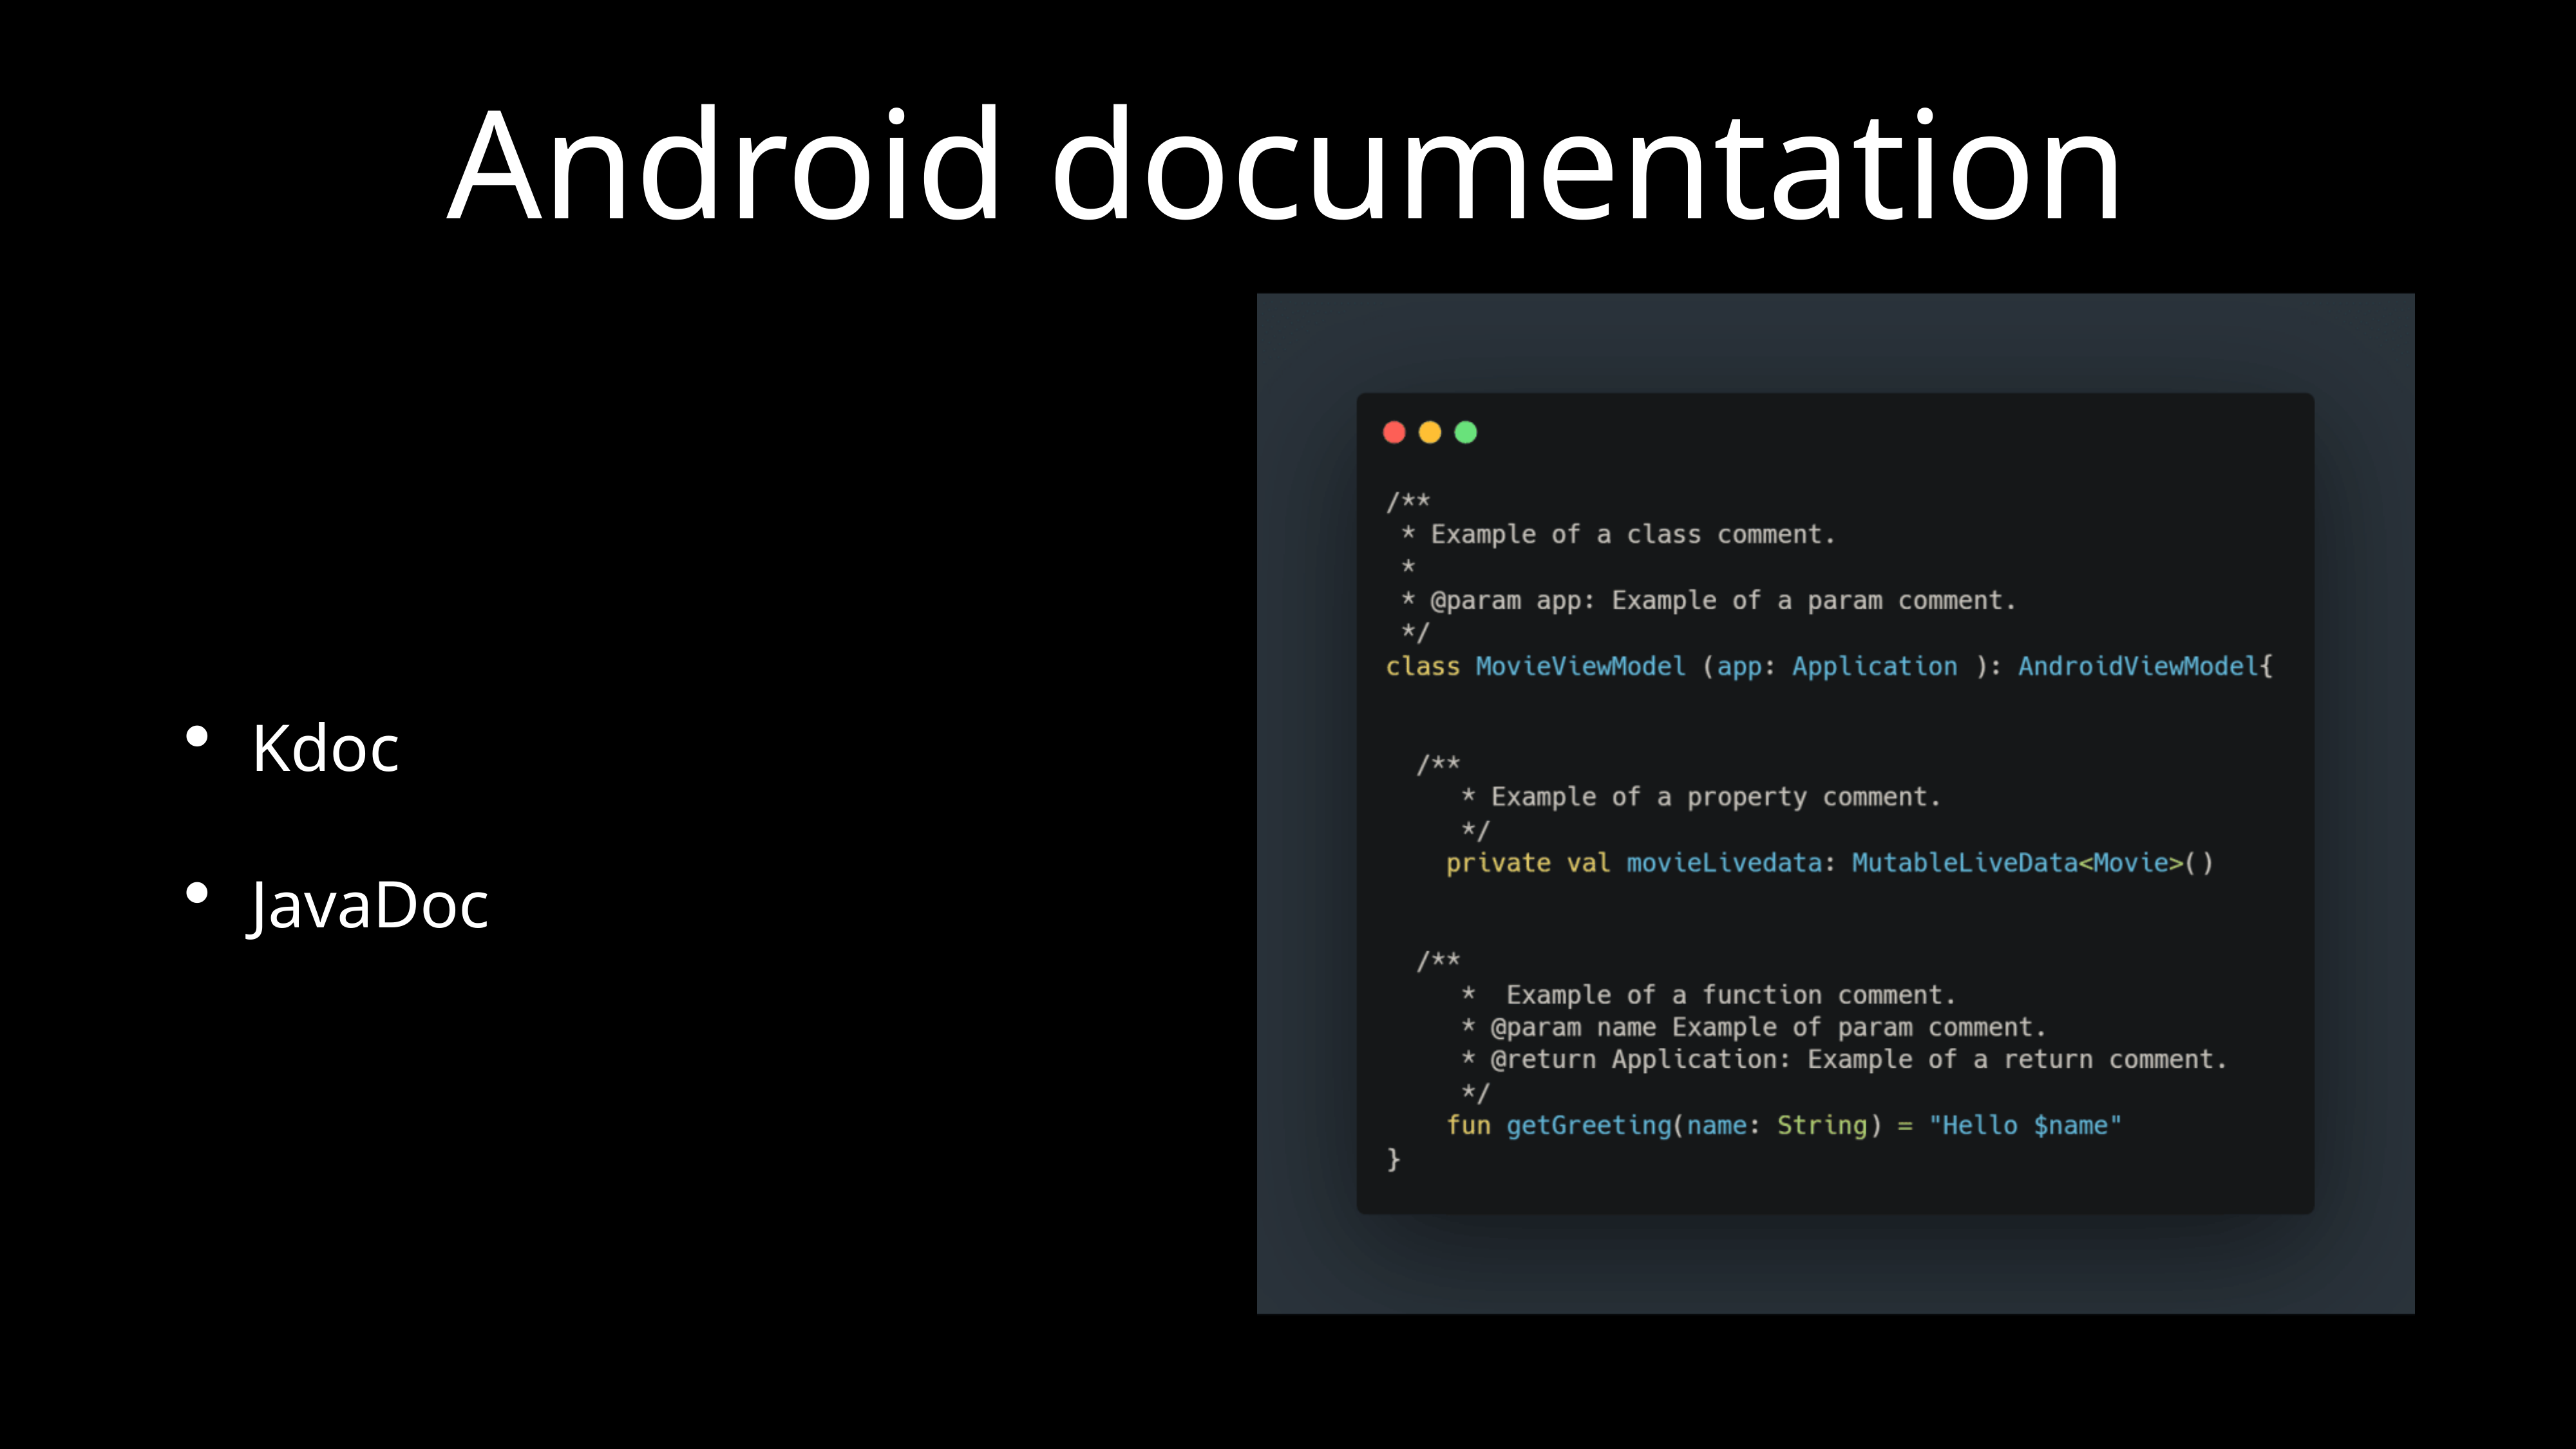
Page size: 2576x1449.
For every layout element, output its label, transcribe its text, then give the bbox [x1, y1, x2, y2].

list Kdoc JavaDoc [178, 332, 1086, 1316]
title Android documentation [178, 37, 2398, 279]
picture [1257, 292, 2416, 1316]
